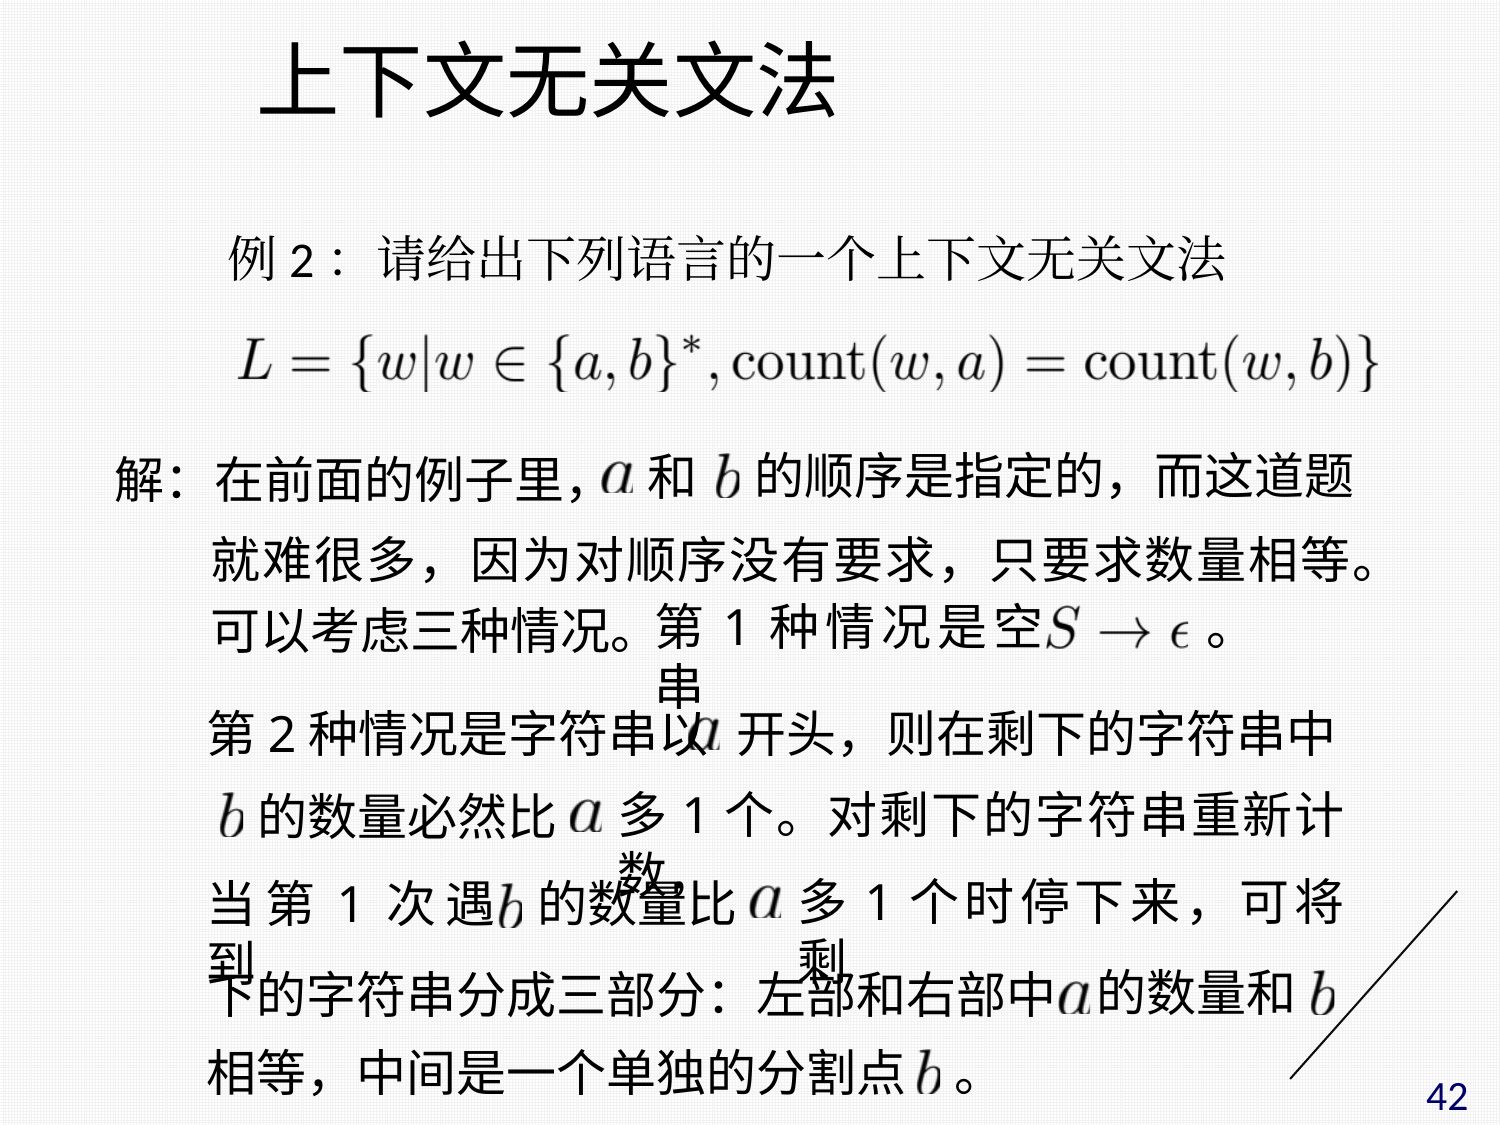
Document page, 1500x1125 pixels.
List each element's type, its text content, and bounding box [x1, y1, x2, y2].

text_box 42 [1411, 1061, 1500, 1125]
text_box 上下文无关文法 [242, 32, 947, 137]
picture [237, 333, 1379, 392]
text_box 例2：请给出下列语言的一个上下文无关文法 [212, 219, 1313, 295]
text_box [195, 587, 1334, 669]
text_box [99, 437, 1401, 597]
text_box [190, 695, 1360, 1110]
